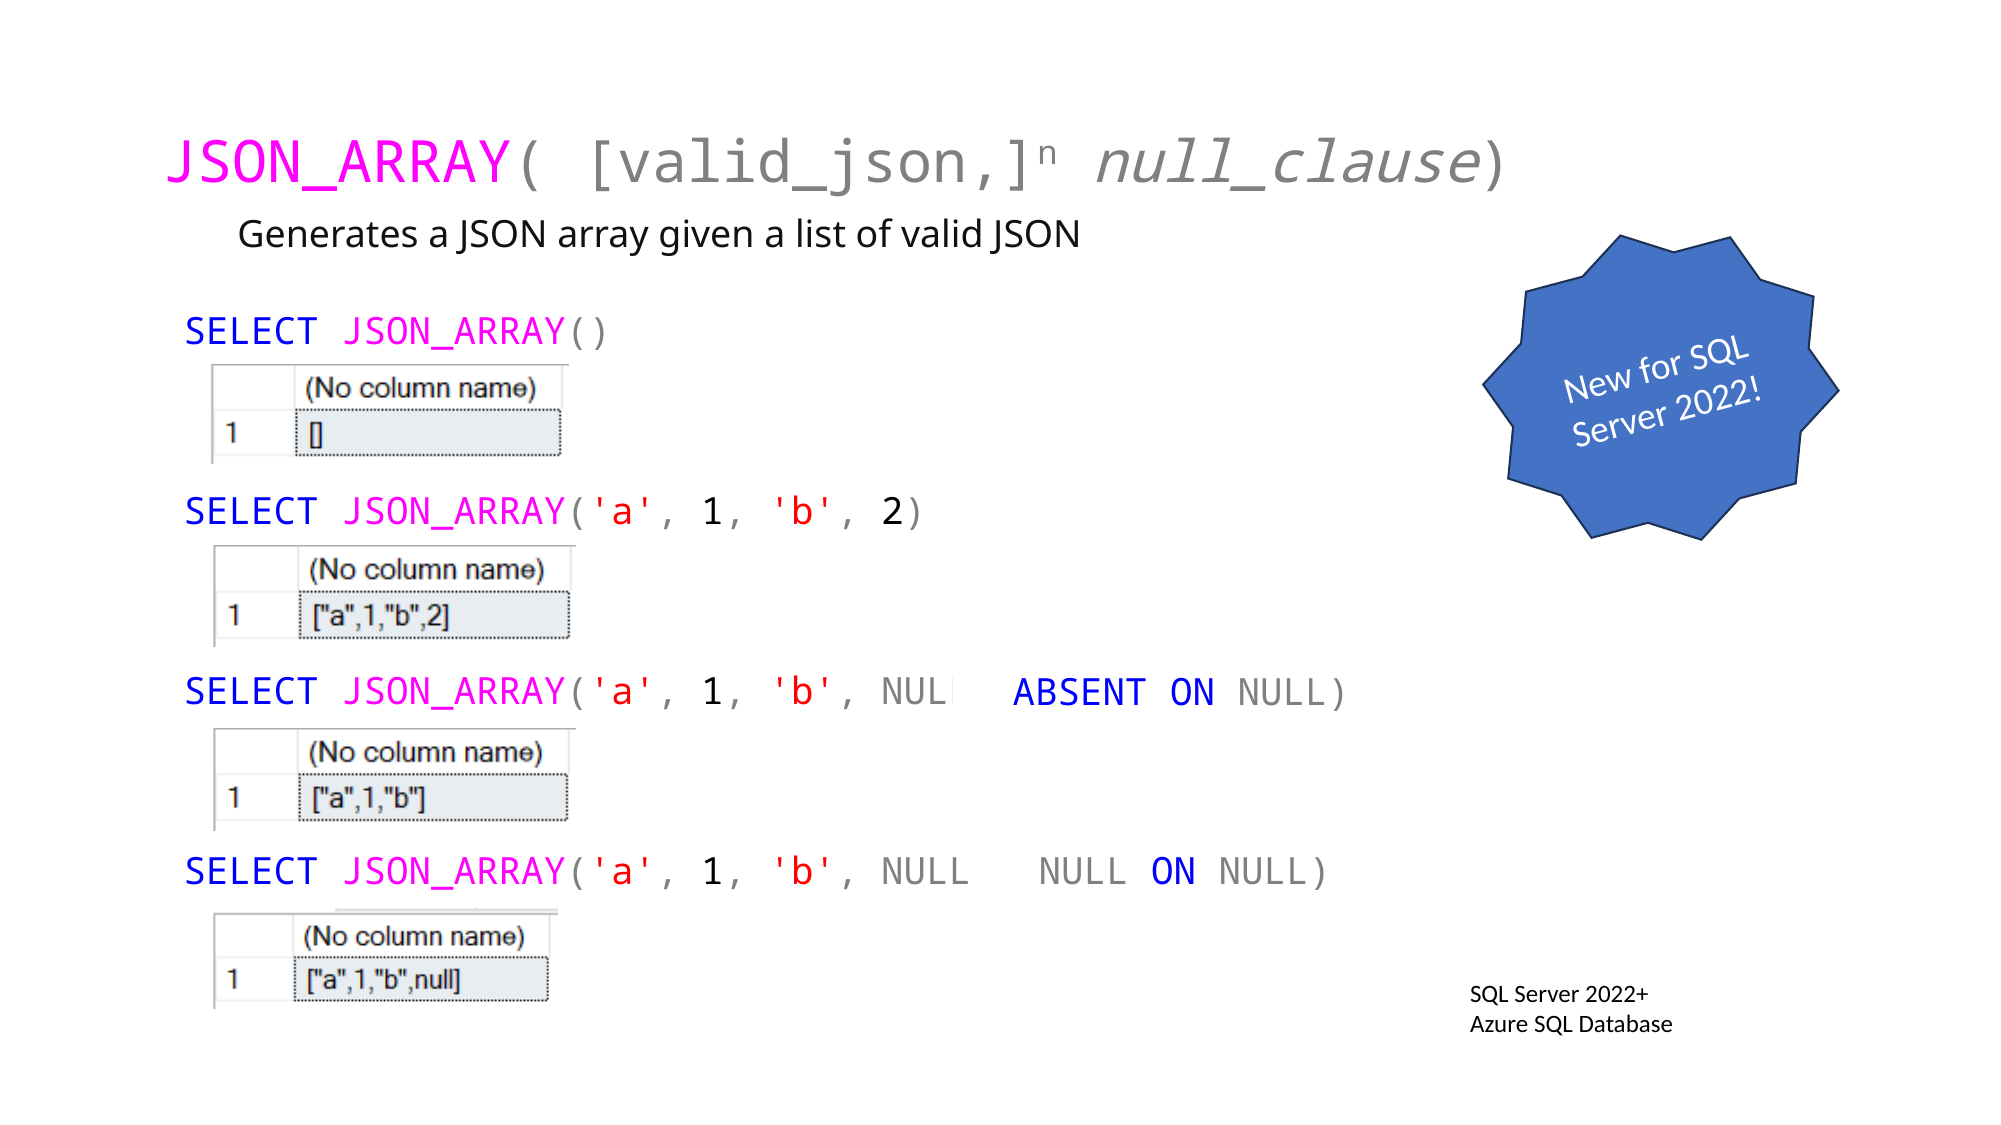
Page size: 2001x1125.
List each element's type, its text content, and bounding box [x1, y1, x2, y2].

text_box SQL Server 2022+ Azure SQL Database [1455, 970, 1942, 1046]
text_box JSON_ARRAY( [valid_json,]n null_clause) [147, 116, 1847, 202]
picture [208, 364, 569, 464]
text_box New for SQL Server 2022! [1481, 234, 1840, 541]
text_box Generates a JSON array given a list of valid JSON [212, 202, 1532, 263]
picture [212, 545, 576, 647]
picture [212, 908, 558, 1009]
picture [212, 728, 576, 831]
text_box ABSENT ON NULL) [952, 660, 1396, 720]
text_box SELECT JSON_ARRAY() SELECT JSON_ARRAY('a', 1, 'b', 2) SELECT JSON_ARRAY('a', 1, 'b', NULL) SELECT JSON_ARRAY('a', 1, 'b', NULL NULL ON NULL) [168, 299, 1703, 900]
